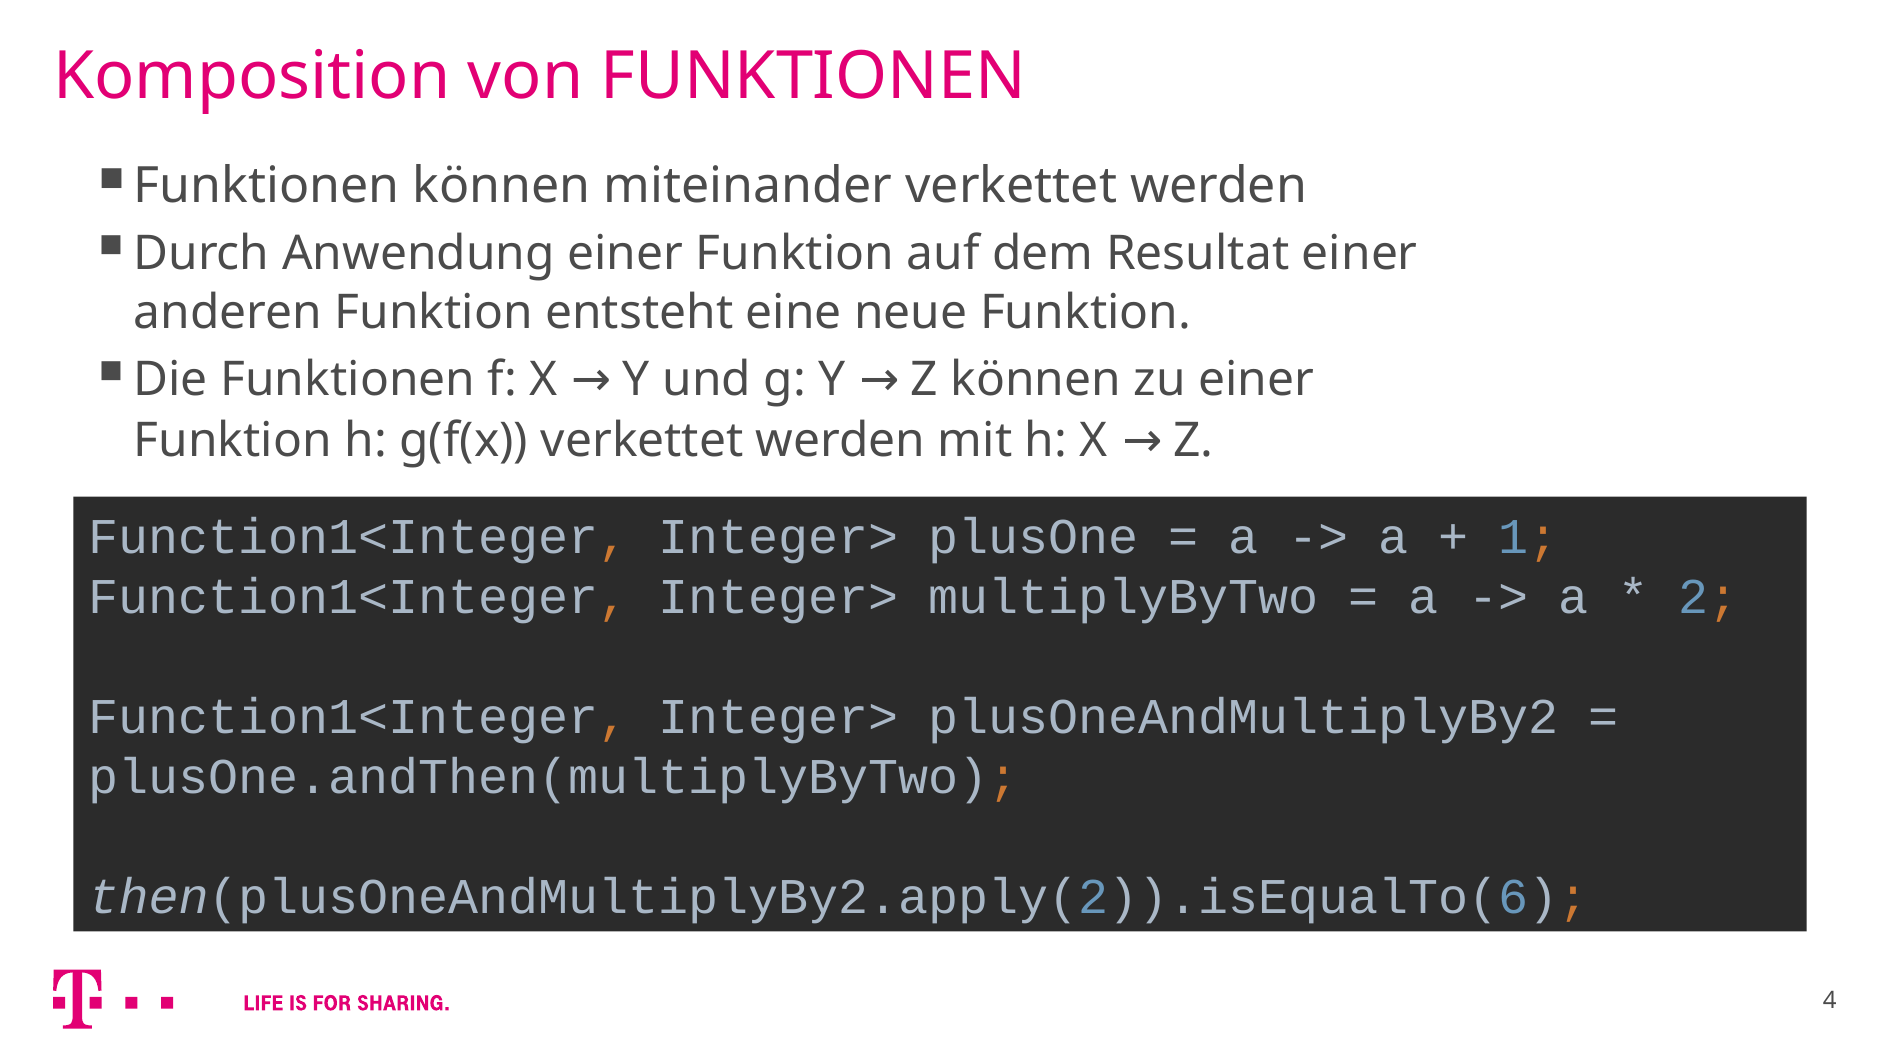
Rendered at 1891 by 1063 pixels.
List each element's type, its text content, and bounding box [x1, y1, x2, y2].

slide_number 4 [1776, 978, 1837, 1024]
text_box Funktionen können miteinander verkettet werden Durch Anwendung einer Funktion auf dem Resultat einer anderen Funktion entsteht eine neue Funktion. Die Funktionen f: X → Y und g: Y → Z können zu einer Funktion h: g(f(x)) verkettet werden mit h: X → Z. [38, 138, 1489, 741]
text_box Function1<Integer, Integer> plusOne = a -> a + 1; Function1<Integer, Integer> multiplyByTwo = a -> a * 2; Function1<Integer, Integer> plusOneAndMultiplyBy2 = plusOne.andThen(multiplyByTwo); then(plusOneAndMultiplyBy2.apply(2)).isEqualTo(6); [73, 496, 1807, 932]
title Komposition von FUNKTIONEN [52, 41, 1837, 125]
